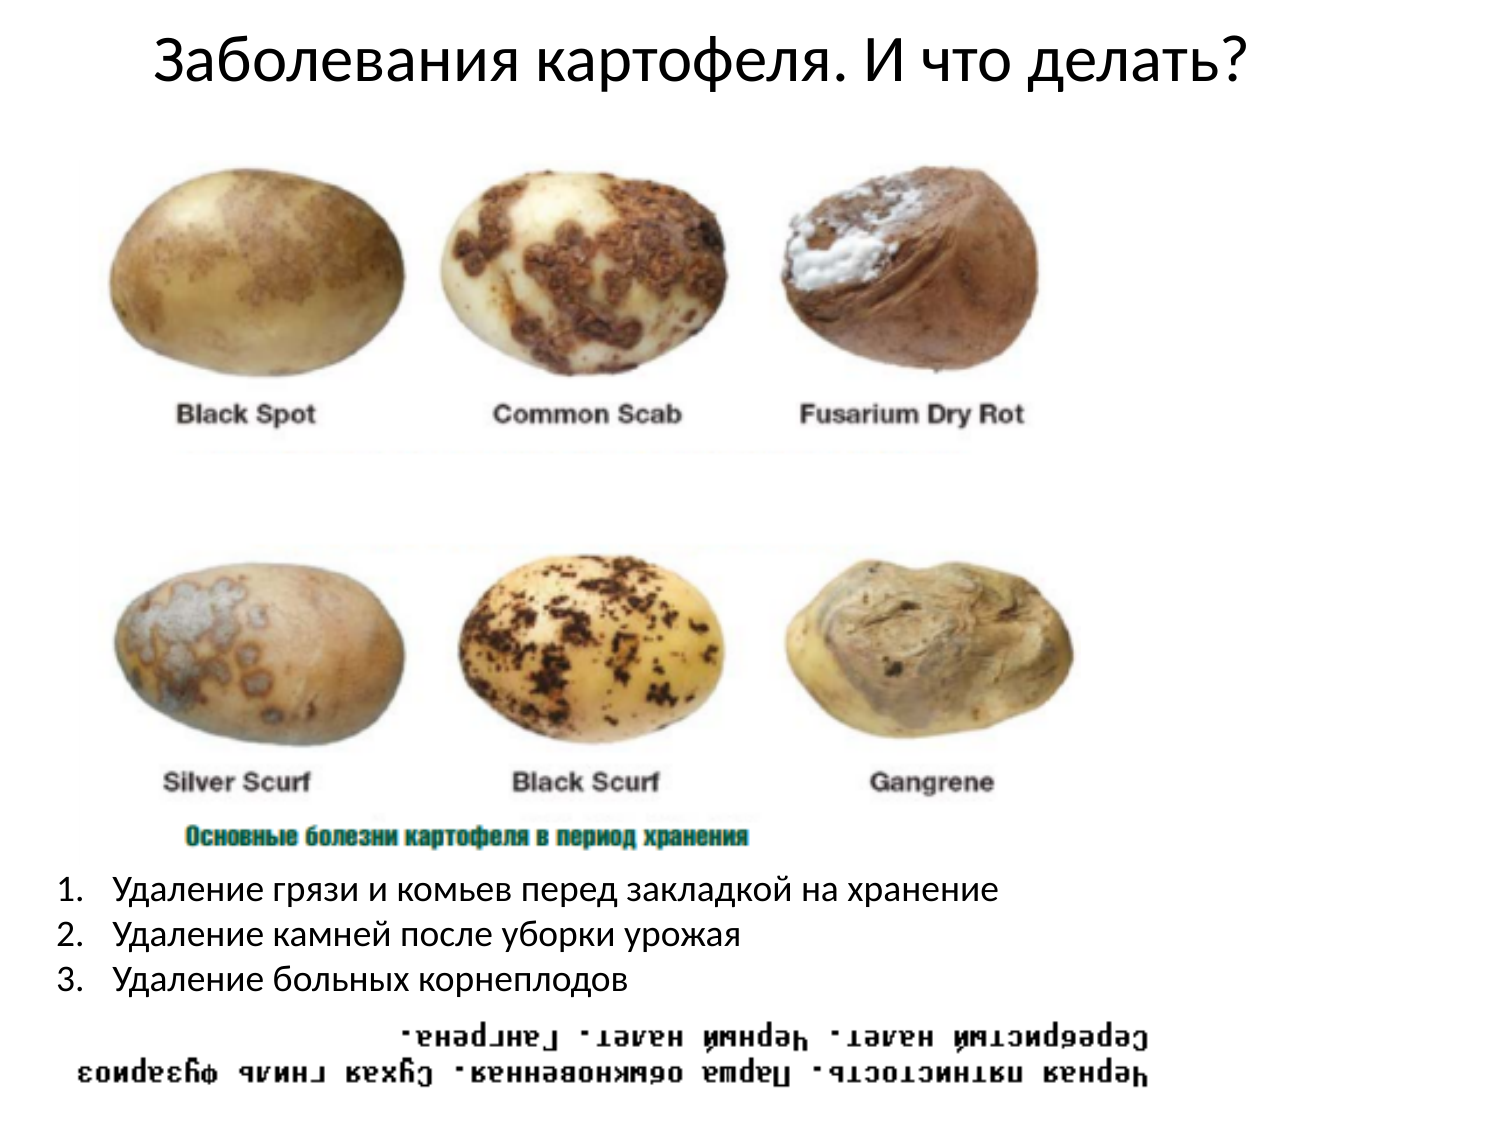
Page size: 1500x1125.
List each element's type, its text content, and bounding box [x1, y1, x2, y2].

picture [77, 160, 1081, 866]
text_box Удаление грязи и комьев перед закладкой на хранение Удаление камней после уборки урожая Удаление больных корнеплодов [41, 856, 1459, 1007]
picture [41, 1011, 1162, 1095]
title Заболевания картофеля. И что делать? [64, 19, 1340, 91]
